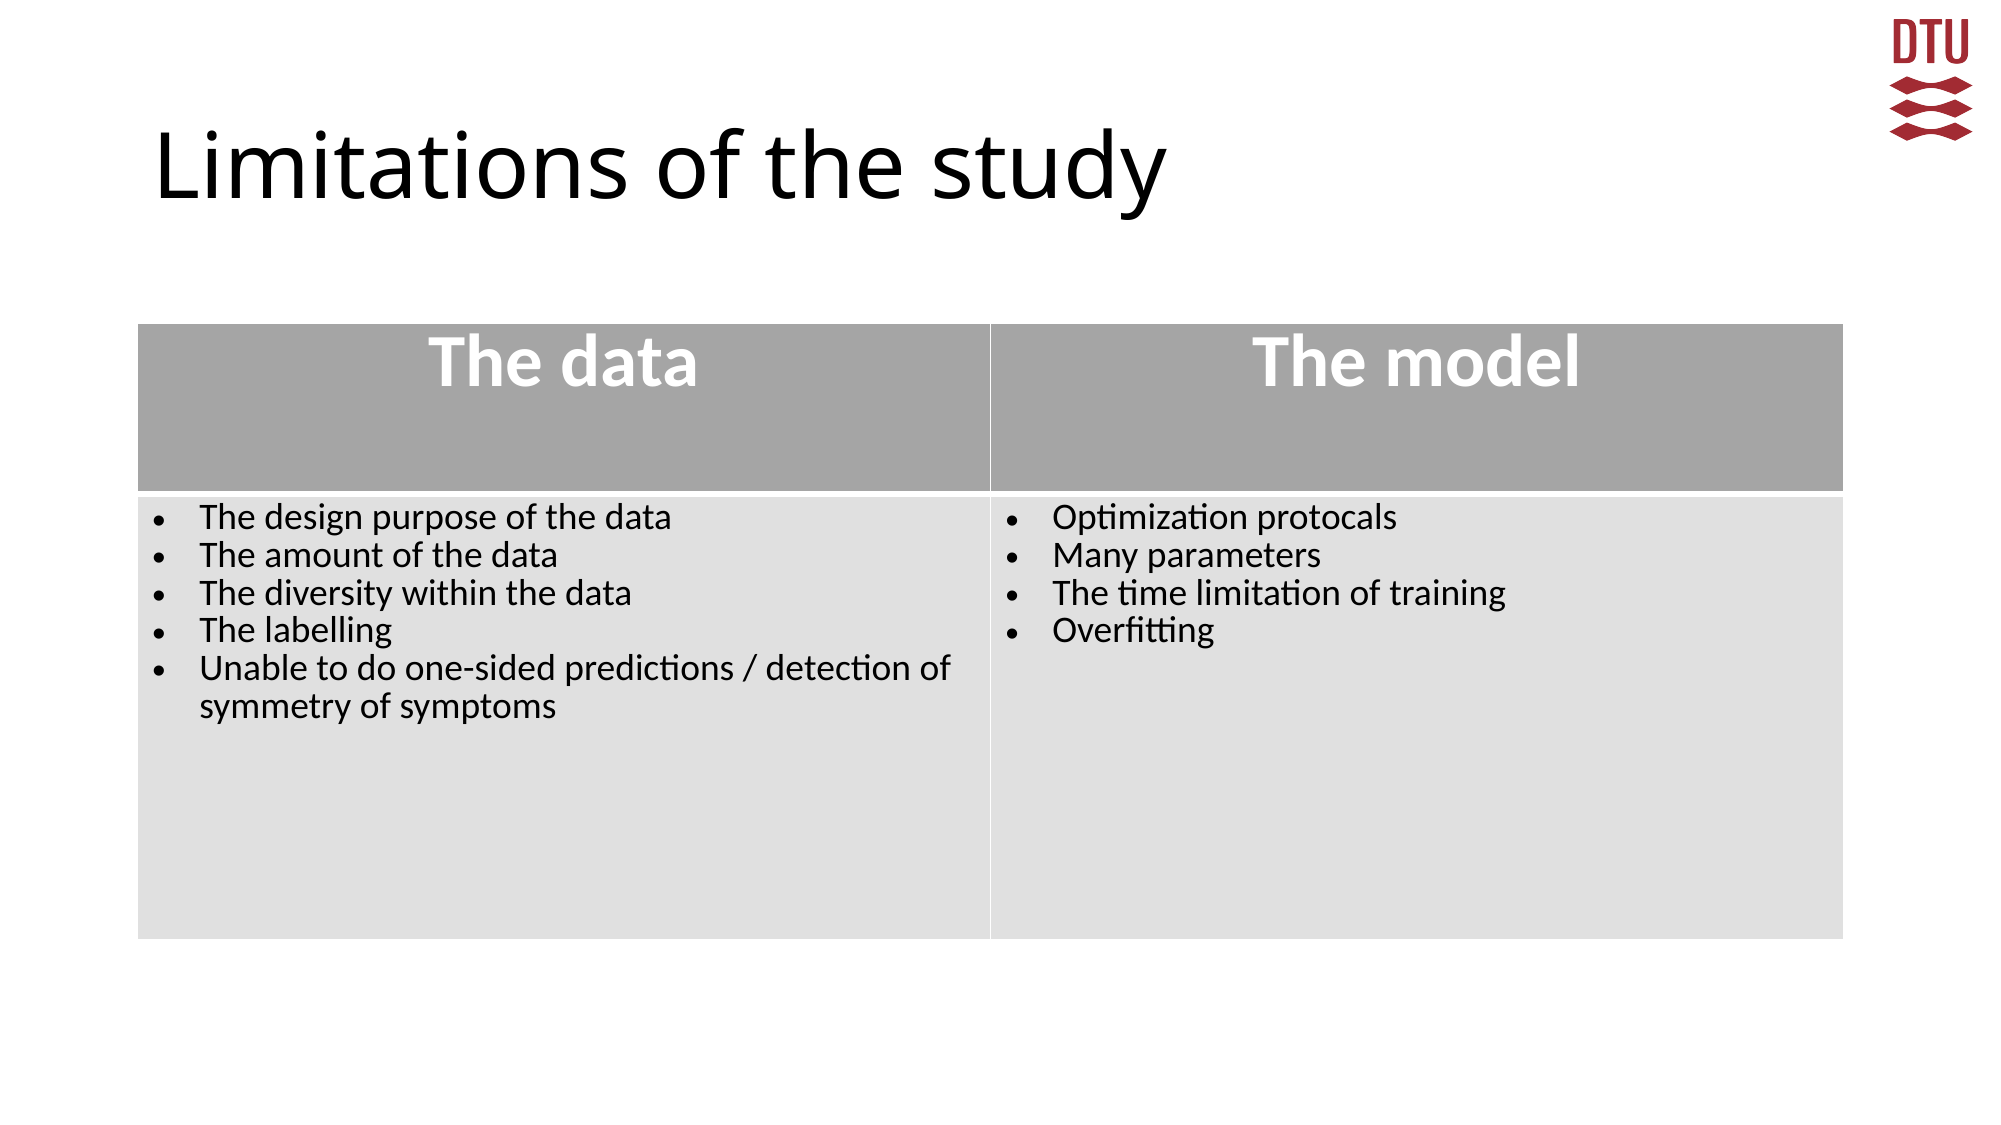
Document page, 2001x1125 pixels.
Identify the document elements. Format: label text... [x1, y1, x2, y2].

table_cell Optimization protocals Many parameters The time limitation of training Overfitting [991, 497, 1843, 939]
table_header The model [991, 324, 1843, 491]
table_header The data [138, 324, 990, 491]
table_cell The design purpose of the data The amount of the data The diversity within the data The labelling Unable to do one-sided predictions / detection of symmetry of symptoms [138, 497, 990, 939]
title Limitations of the study [137, 59, 1863, 278]
picture [1889, 19, 1973, 141]
